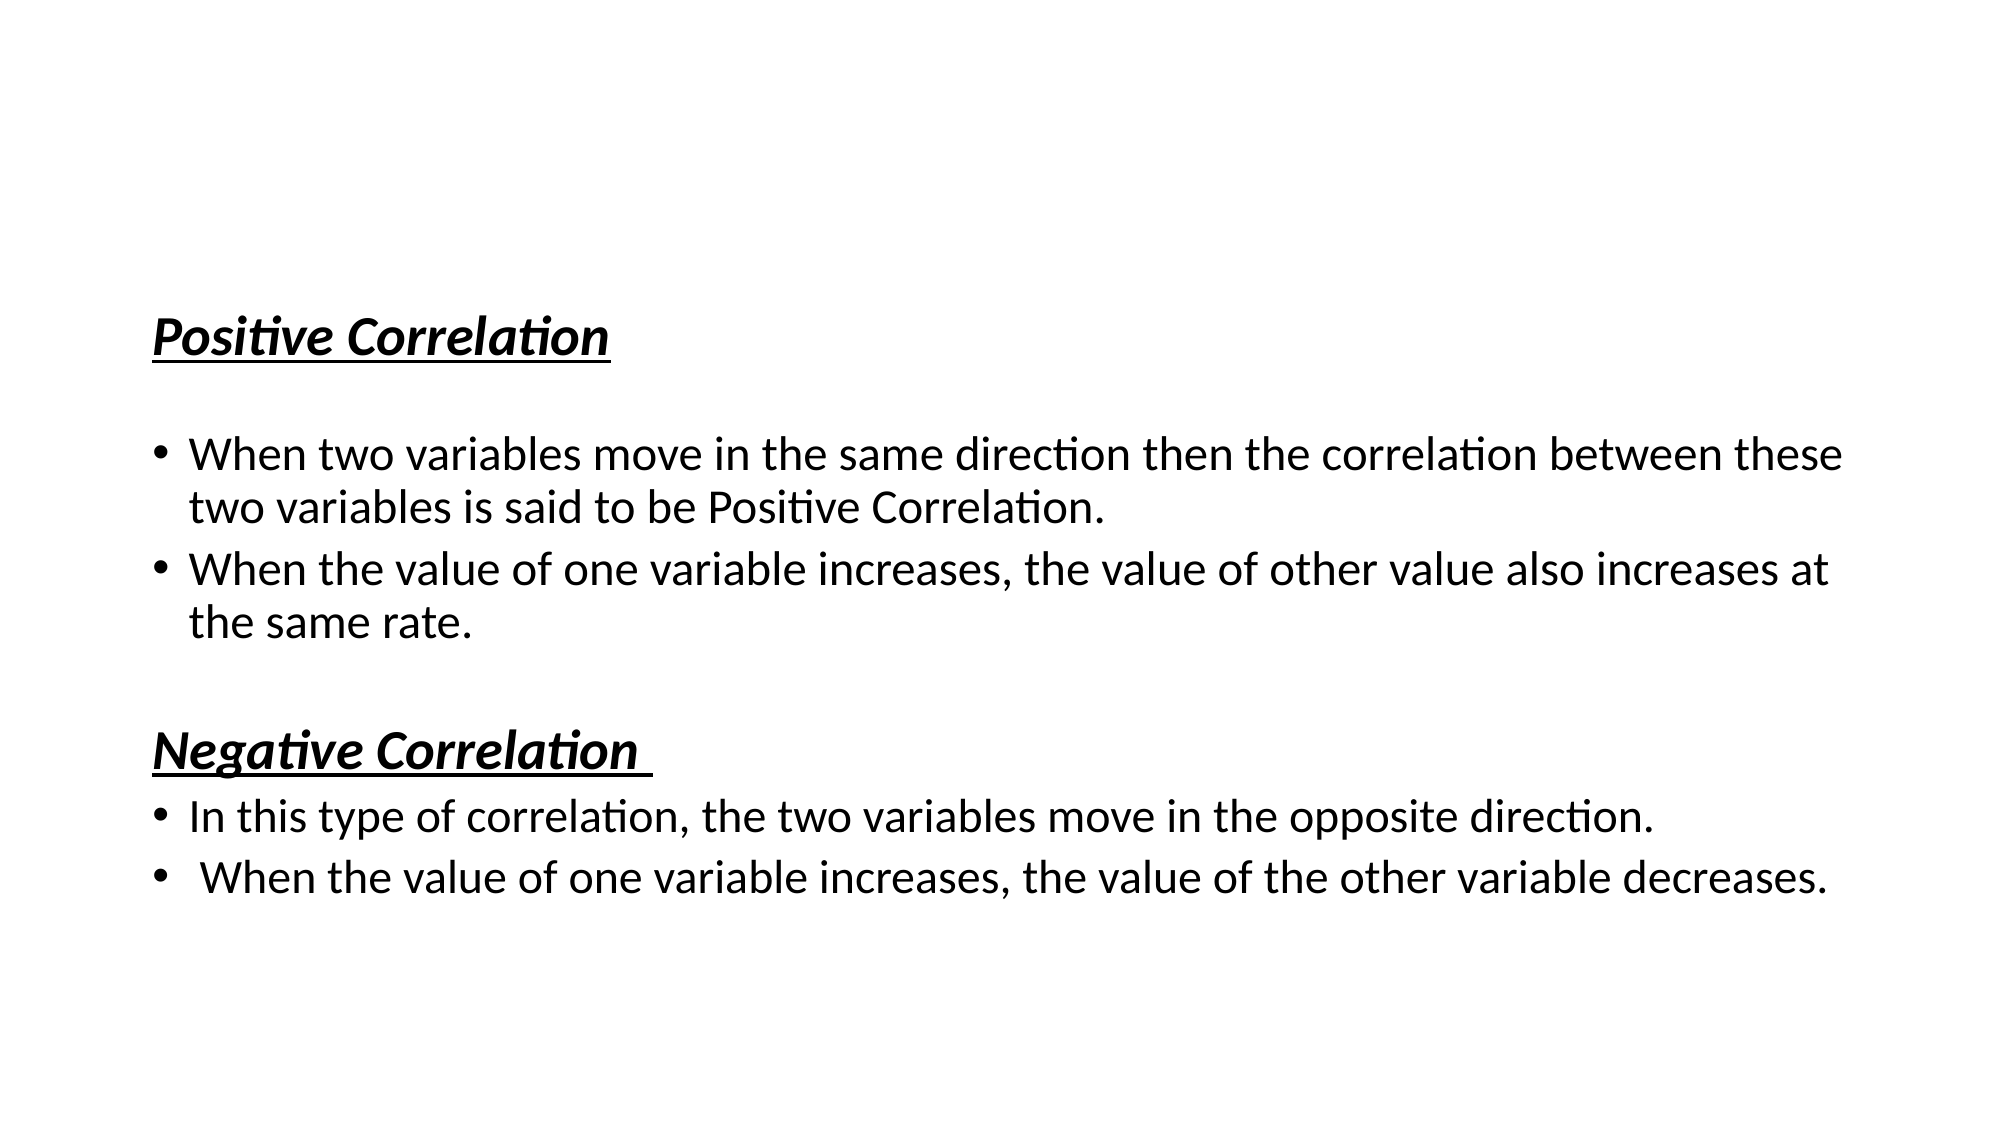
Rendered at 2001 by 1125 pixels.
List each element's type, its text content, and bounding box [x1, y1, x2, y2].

list Positive Correlation When two variables move in the same direction then the correlation between these two variables is said to be Positive Correlation. When the value of one variable increases, the value of other value also increases at the same rate. Negative Correlation In this type of correlation, the two variables move in the opposite direction. When the value of one variable increases, the value of the other variable decreases. [137, 299, 1863, 1014]
